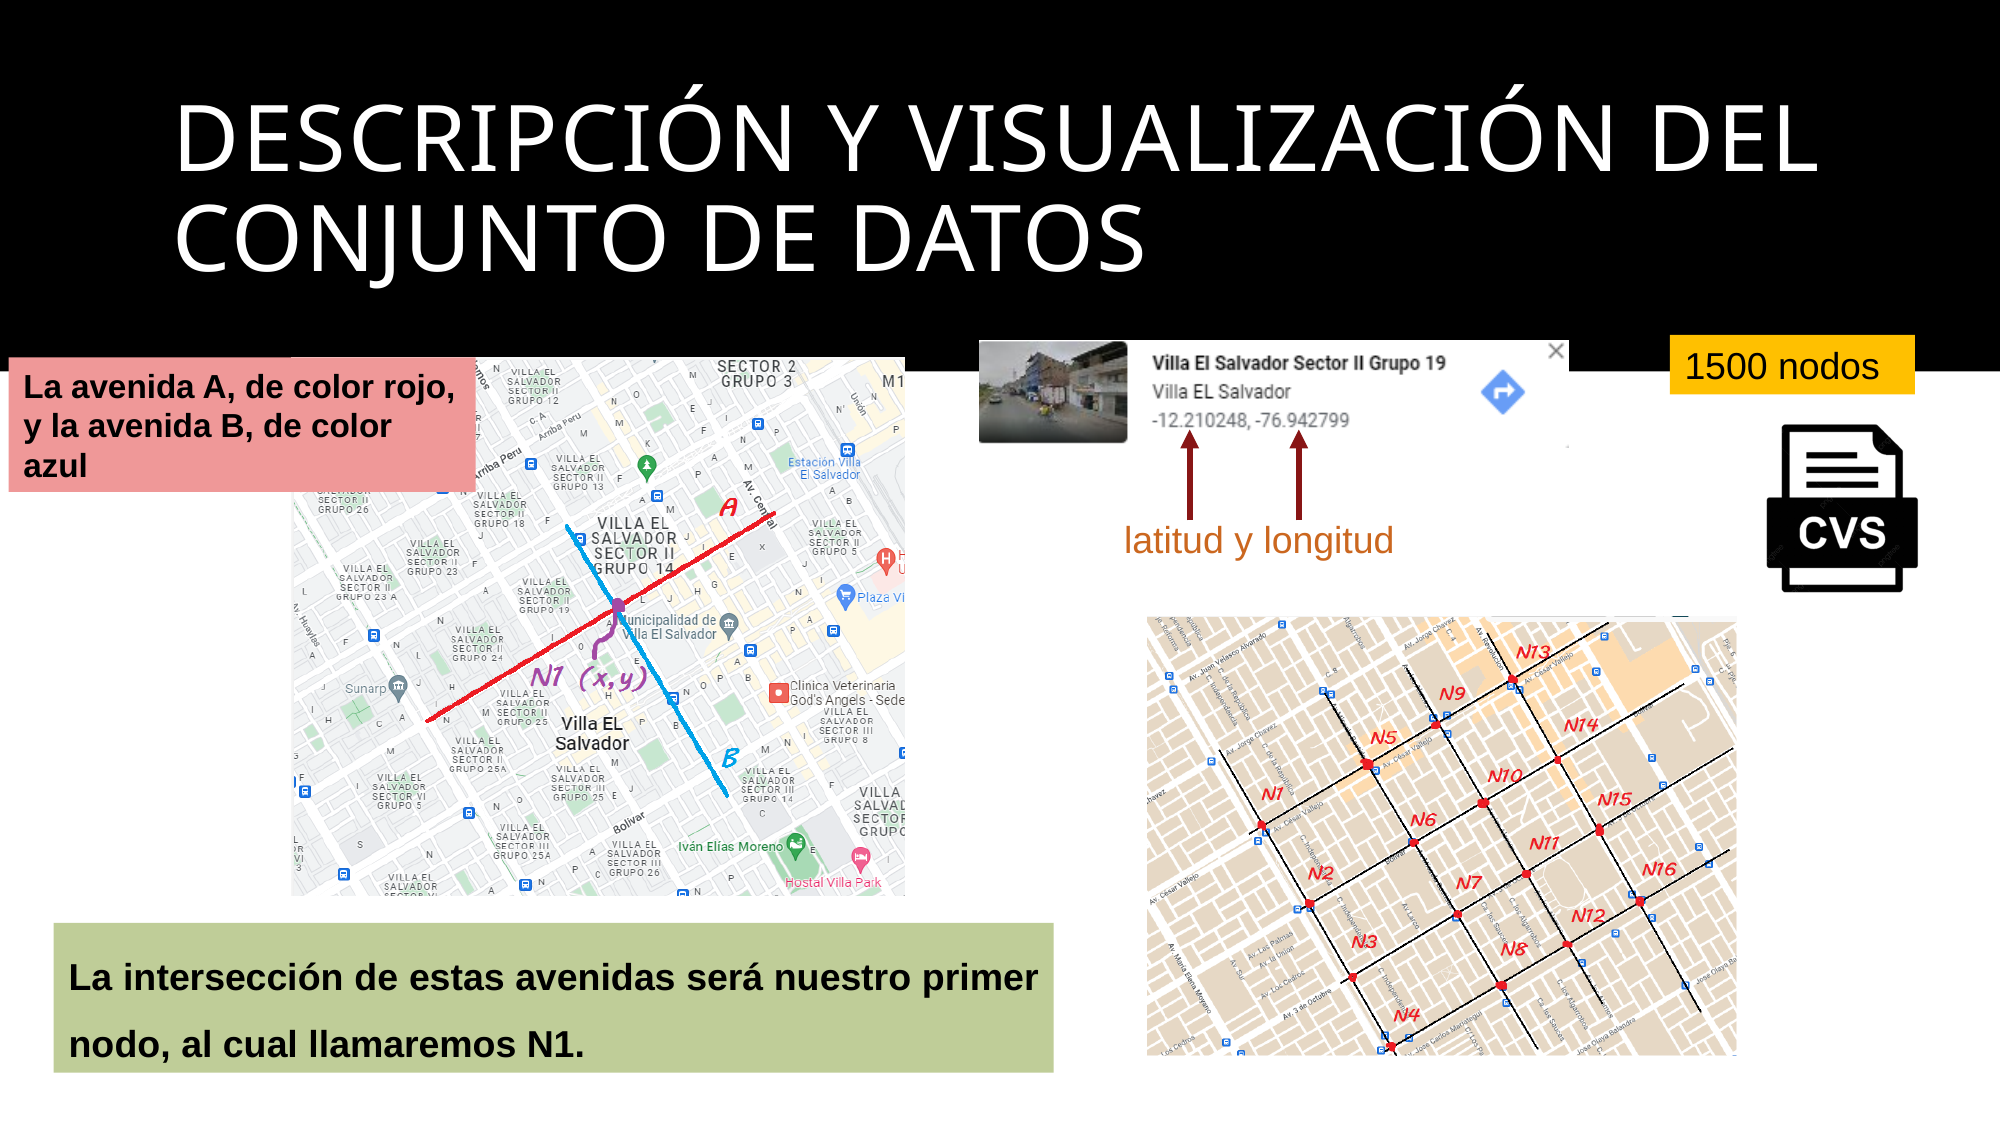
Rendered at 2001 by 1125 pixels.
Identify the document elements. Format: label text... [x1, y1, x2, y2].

title Descripción y visualización del conjunto de datos [157, 52, 1842, 332]
picture [291, 357, 905, 897]
text_box latitud y longitud [1109, 509, 1424, 569]
picture [1146, 395, 1955, 1056]
text_box La intersección de estas avenidas será nuestro primer nodo, al cual llamaremos N1. [53, 922, 1054, 1073]
text_box 1500 nodos [1669, 334, 1915, 395]
text_box La avenida A, de color rojo, y la avenida B, de color azul [8, 357, 291, 492]
picture [978, 340, 1569, 448]
